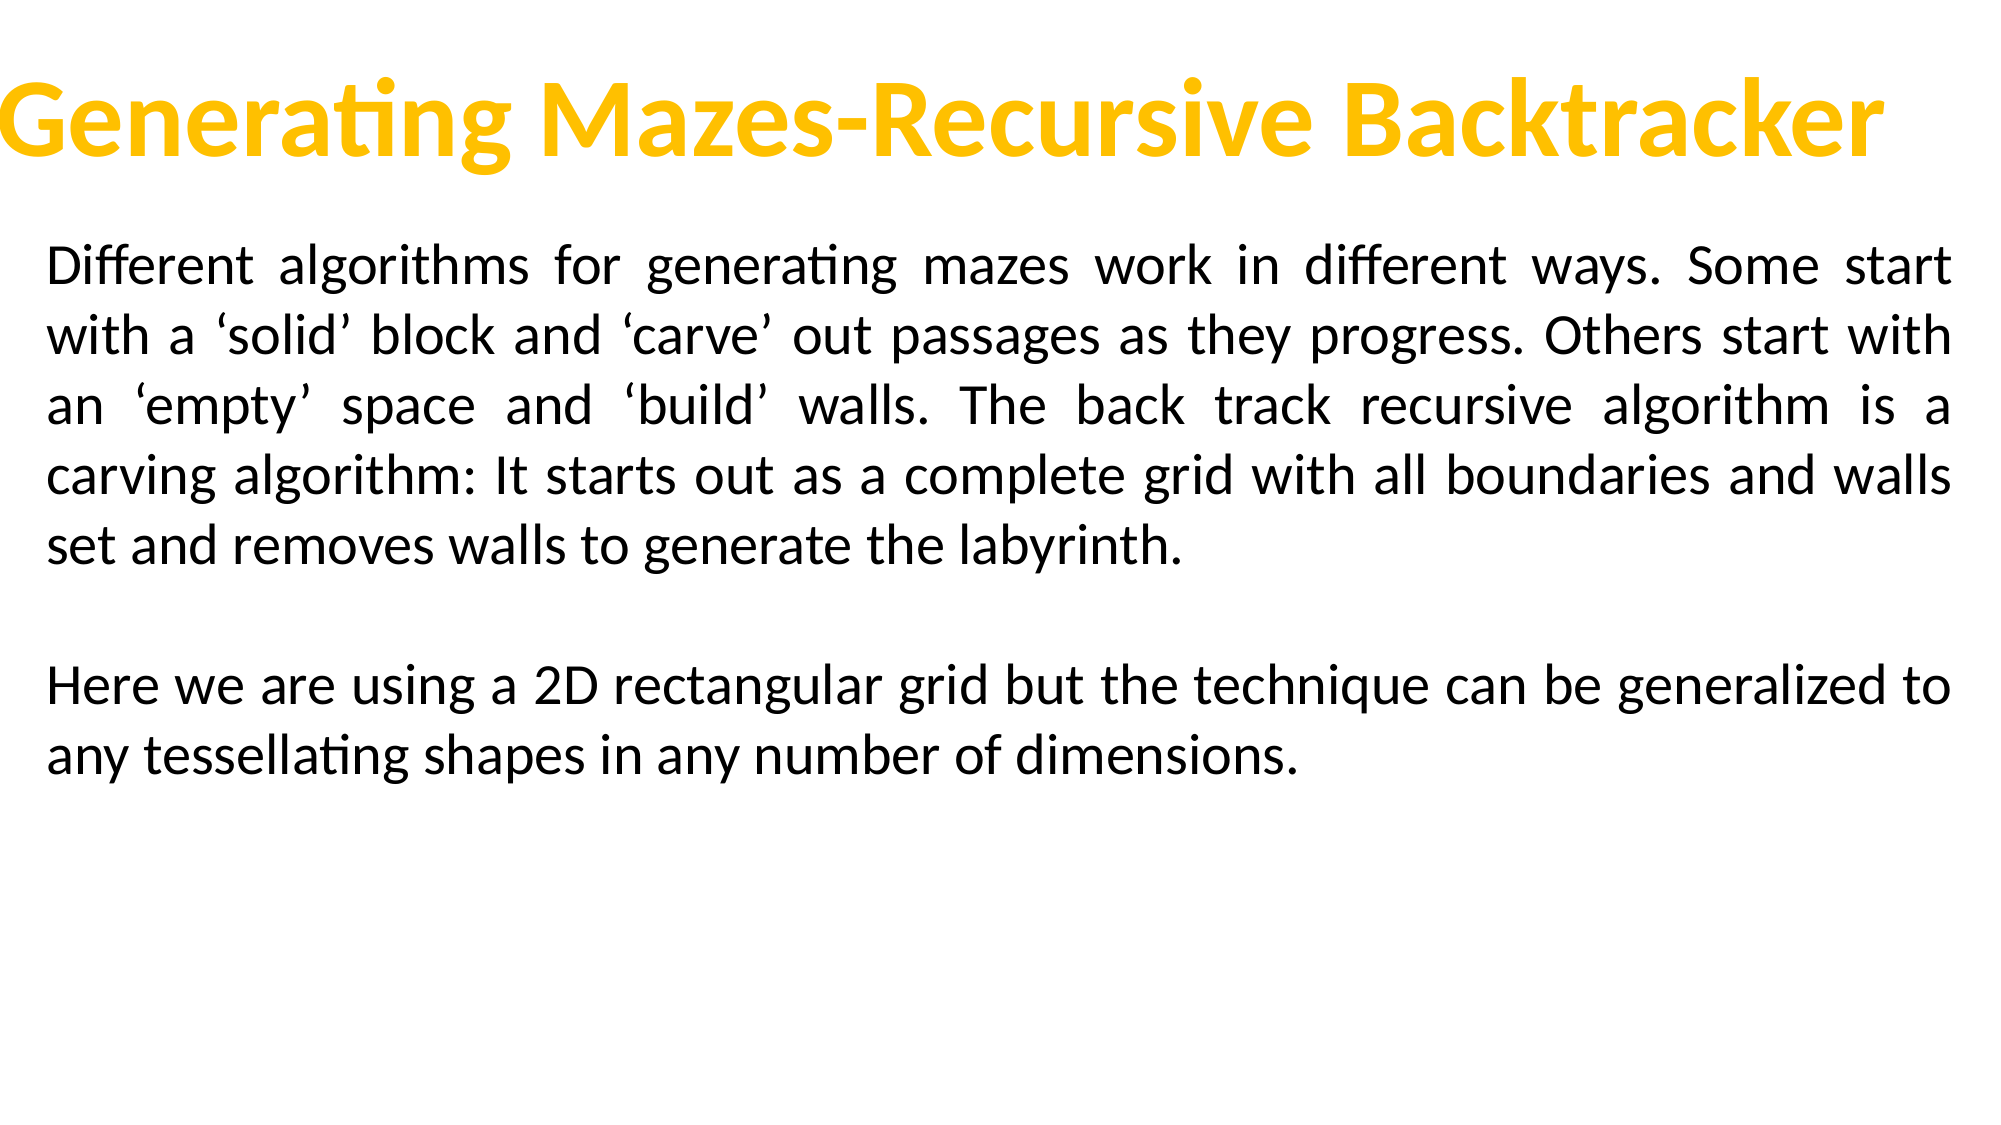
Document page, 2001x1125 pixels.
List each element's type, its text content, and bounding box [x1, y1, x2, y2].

text_box Different algorithms for generating mazes work in different ways. Some start with a ‘solid’ block and ‘carve’ out passages as they progress. Others start with an ‘empty’ space and ‘build’ walls. The back track recursive algorithm is a carving algorithm: It starts out as a complete grid with all boundaries and walls set and removes walls to generate the labyrinth. Here we are using a 2D rectangular grid but the technique can be generalized to any tessellating shapes in any number of dimensions. [31, 218, 1969, 794]
text_box Generating Mazes-Recursive Backtracker [0, 36, 1980, 187]
